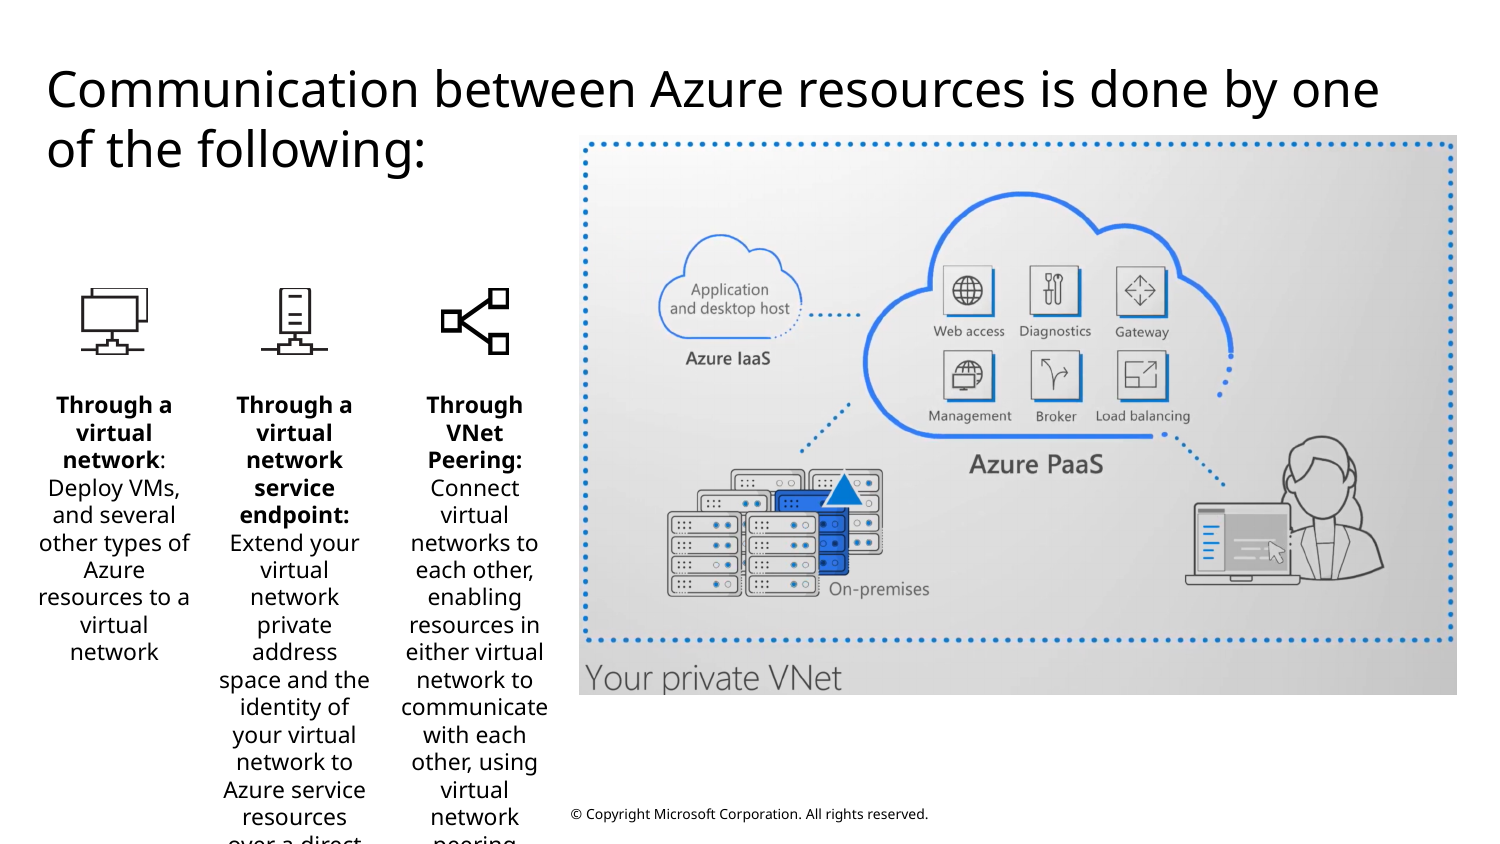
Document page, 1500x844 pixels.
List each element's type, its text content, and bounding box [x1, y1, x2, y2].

text_box Communication between Azure resources is done by one of the following: [31, 50, 1406, 185]
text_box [37, 156, 553, 650]
picture [579, 135, 1457, 696]
